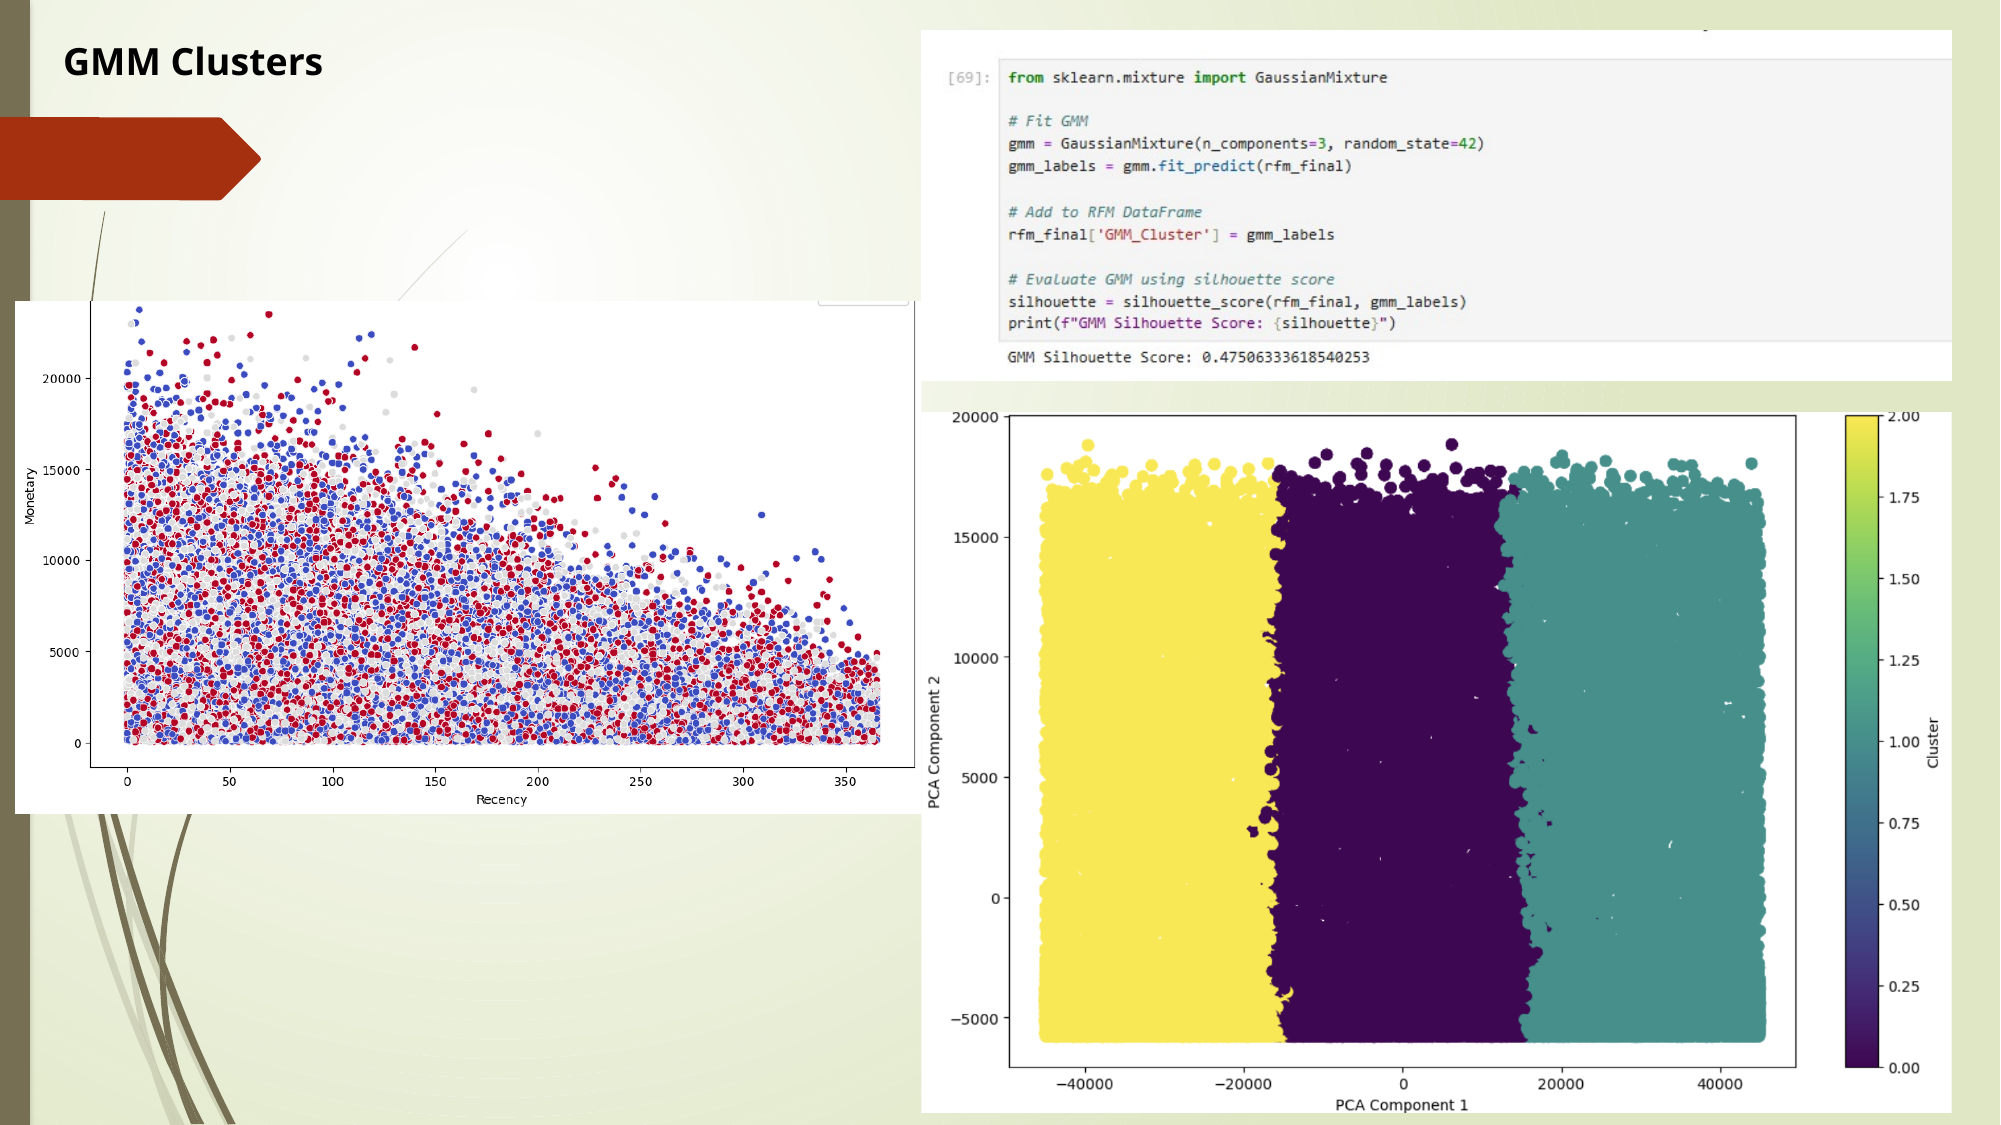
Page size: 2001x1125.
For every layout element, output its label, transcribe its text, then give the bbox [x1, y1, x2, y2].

picture [14, 30, 1952, 1113]
text_box GMM Clusters [48, 30, 719, 130]
